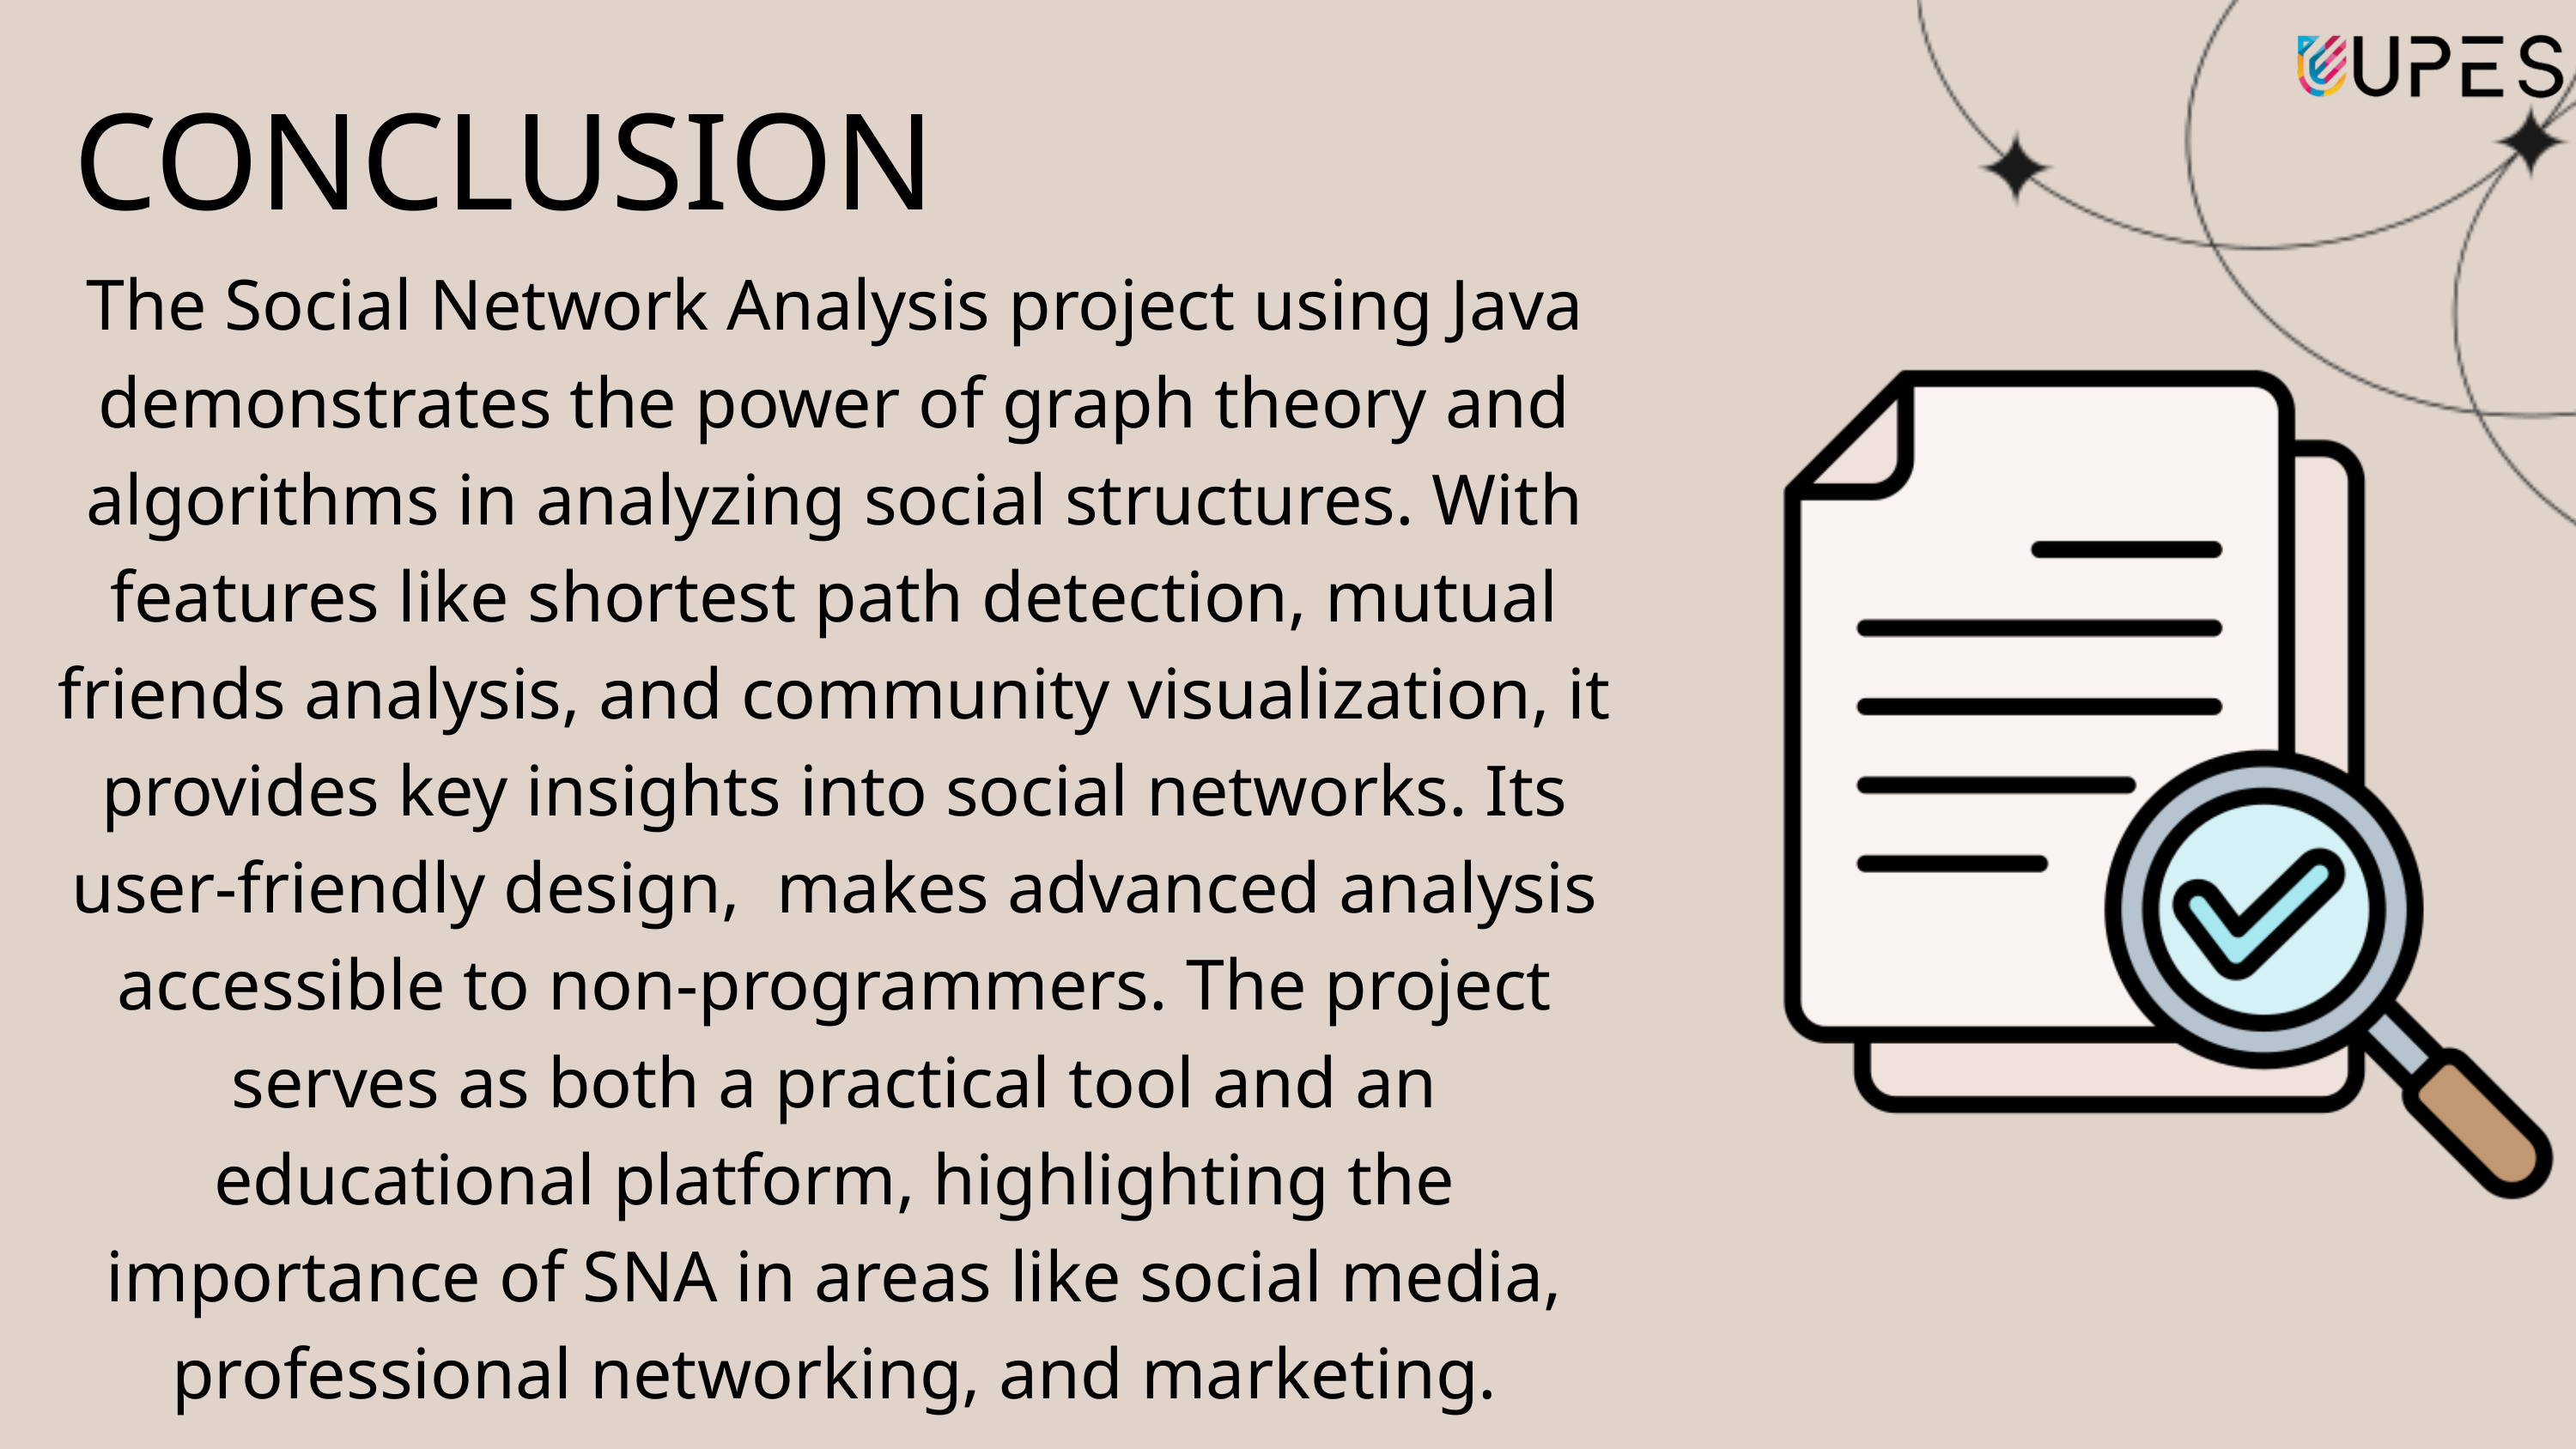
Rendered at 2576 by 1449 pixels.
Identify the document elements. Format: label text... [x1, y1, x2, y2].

text_box The Social Network Analysis project using Java demonstrates the power of graph theory and algorithms in analyzing social structures. With features like shortest path detection, mutual friends analysis, and community visualization, it provides key insights into social networks. Its user-friendly design, makes advanced analysis accessible to non-programmers. The project serves as both a practical tool and an educational platform, highlighting the importance of SNA in areas like social media, professional networking, and marketing. [39, 246, 1631, 1413]
text_box [2275, 0, 2576, 124]
text_box [1917, 0, 2576, 352]
text_box CONCLUSION [73, 17, 1238, 237]
text_box [1762, 352, 2576, 1218]
